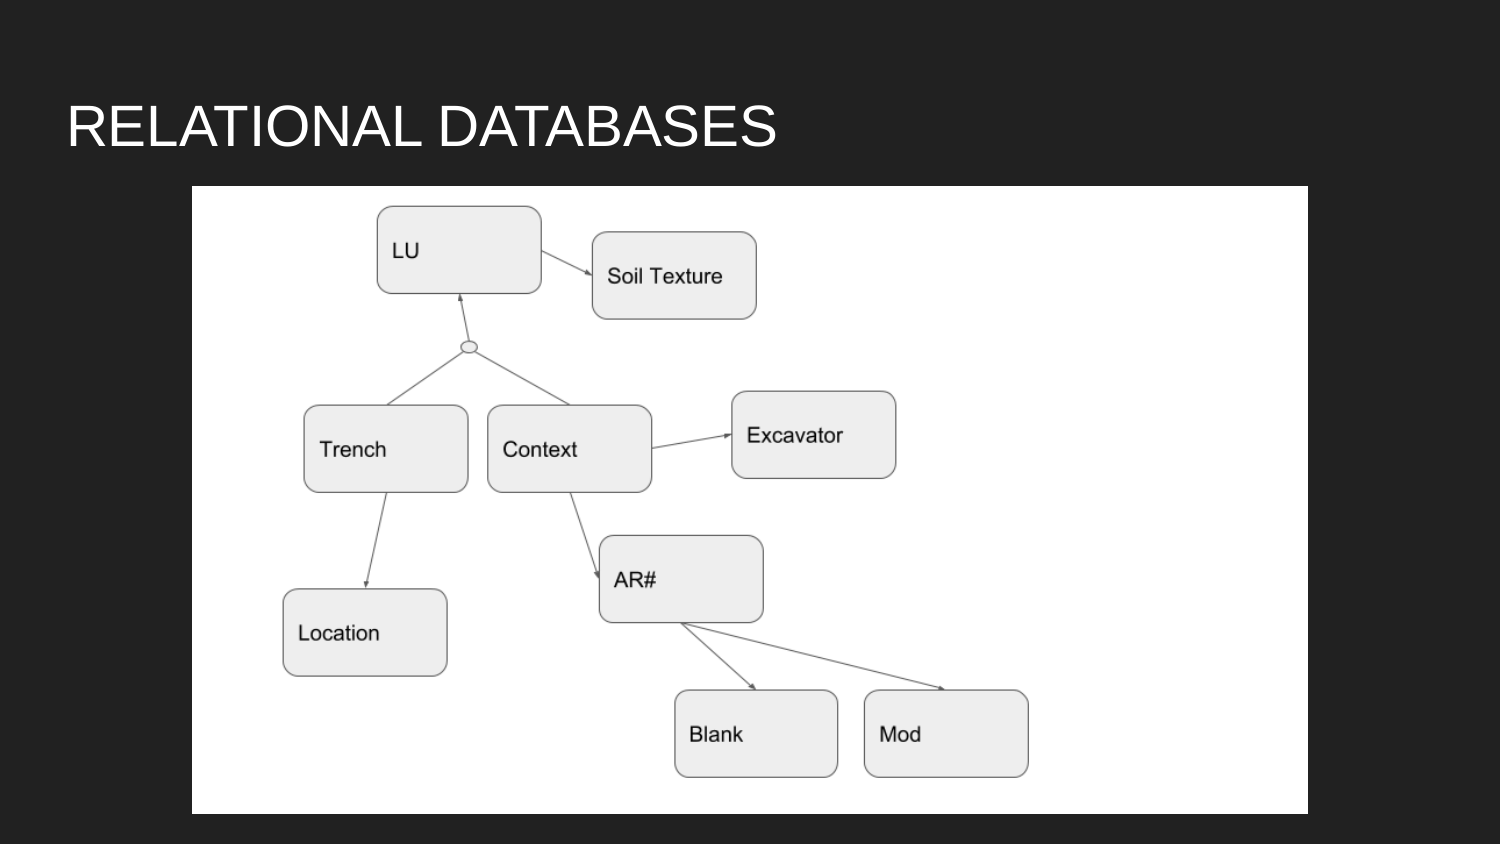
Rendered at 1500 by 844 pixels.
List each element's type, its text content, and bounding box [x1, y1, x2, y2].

picture [192, 186, 1308, 814]
title RELATIONAL DATABASES [51, 72, 1449, 167]
